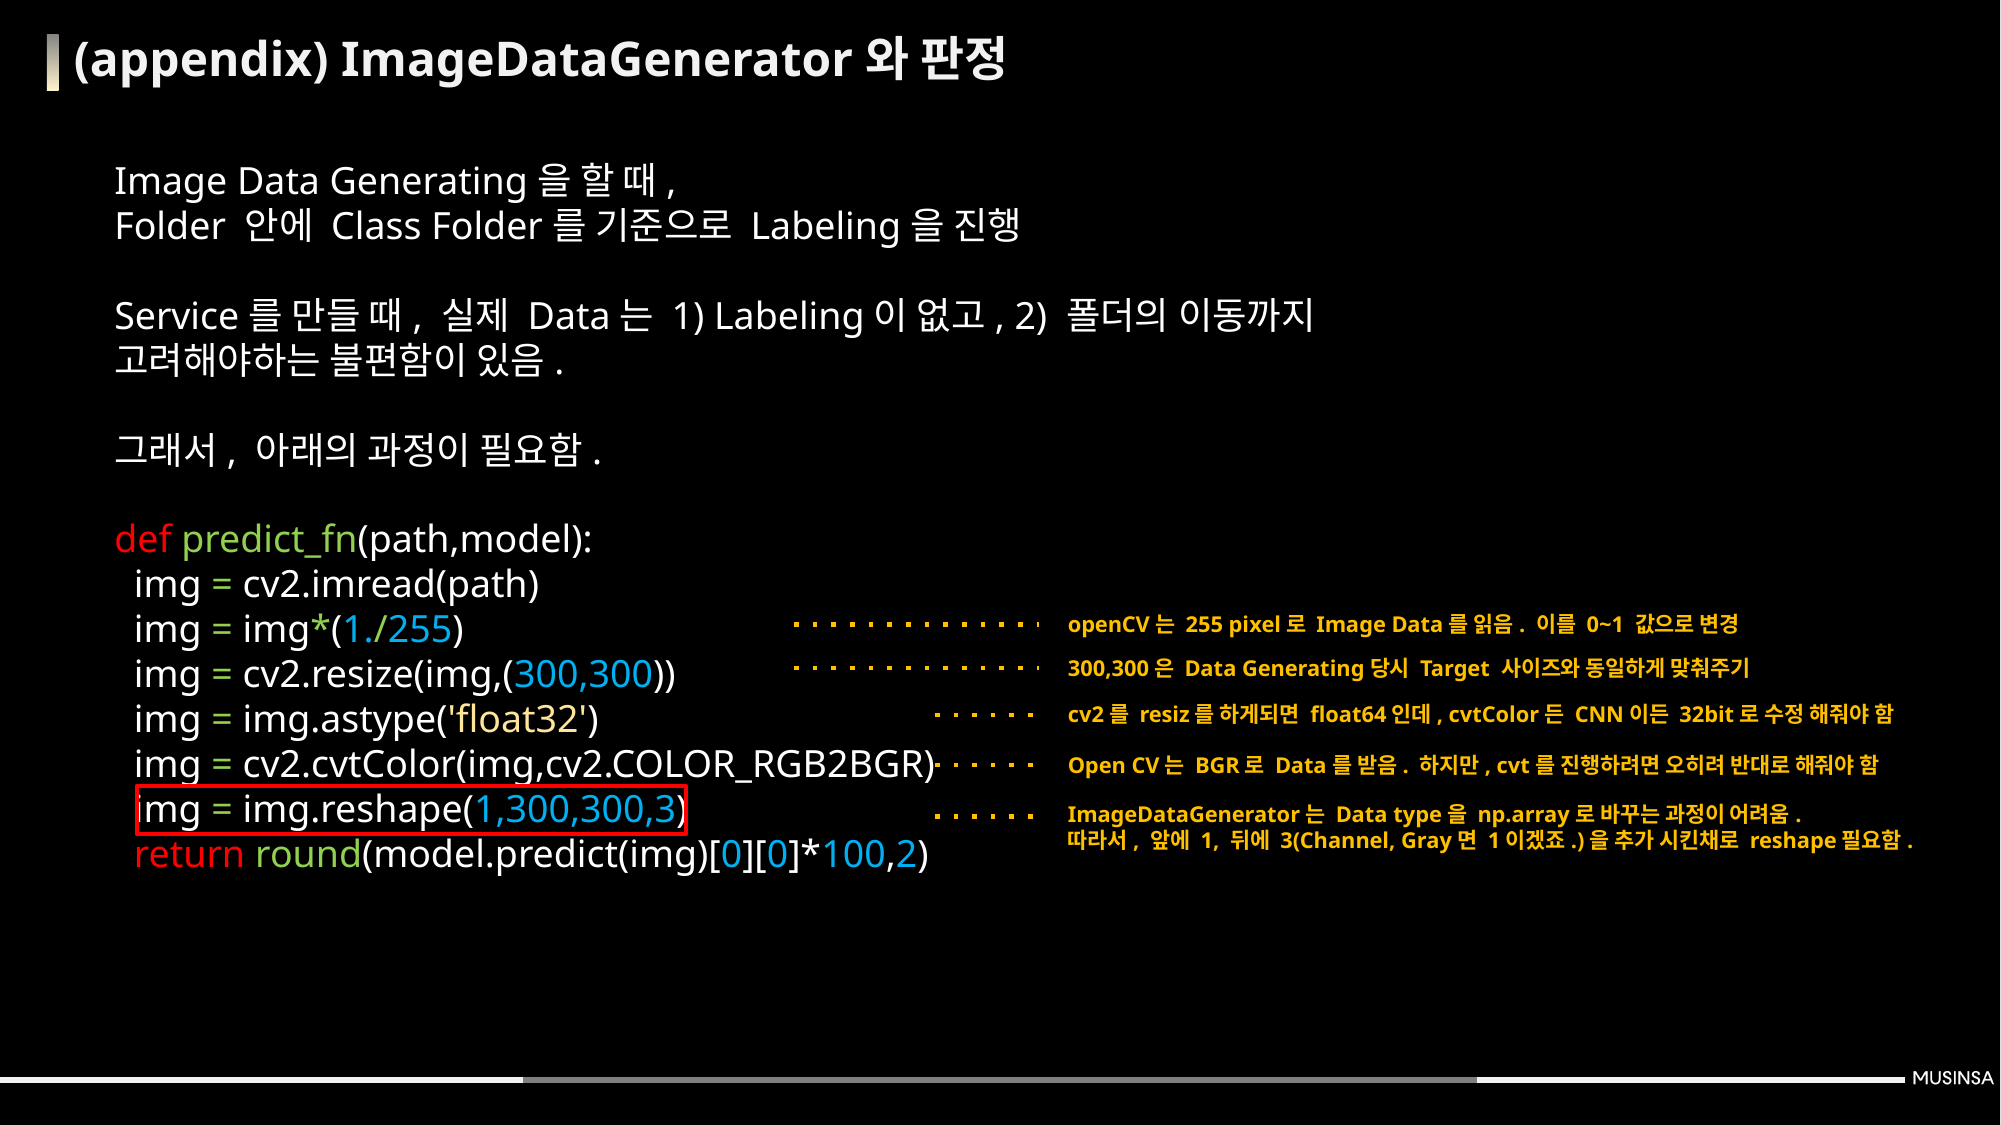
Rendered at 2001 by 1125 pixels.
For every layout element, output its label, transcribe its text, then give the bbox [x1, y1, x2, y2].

text_box [135, 784, 688, 836]
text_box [793, 602, 1932, 862]
picture [1905, 1030, 2000, 1125]
text_box def predict_fn(path,model): img = cv2.imread(path) img = img*(1./255) img = cv2.resize(img,(300,300)) img = img.astype('float32') img = cv2.cvtColor(img,cv2.COLOR_RGB2BGR) img = img.reshape(1,300,300,3) return round(model.predict(img)[0][0]*100,2) [99, 507, 1028, 883]
text_box Image Data Generating을 할 때, Folder 안에 Class Folder를 기준으로 Labeling을 진행 Service를 만들 때, 실제 Data는 1) Labeling이 없고, 2) 폴더의 이동까지 고려해야하는 불편함이 있음. 그래서, 아래의 과정이 필요함. [99, 149, 1462, 480]
list (appendix) ImageDataGenerator와 판정 [58, 24, 1894, 98]
